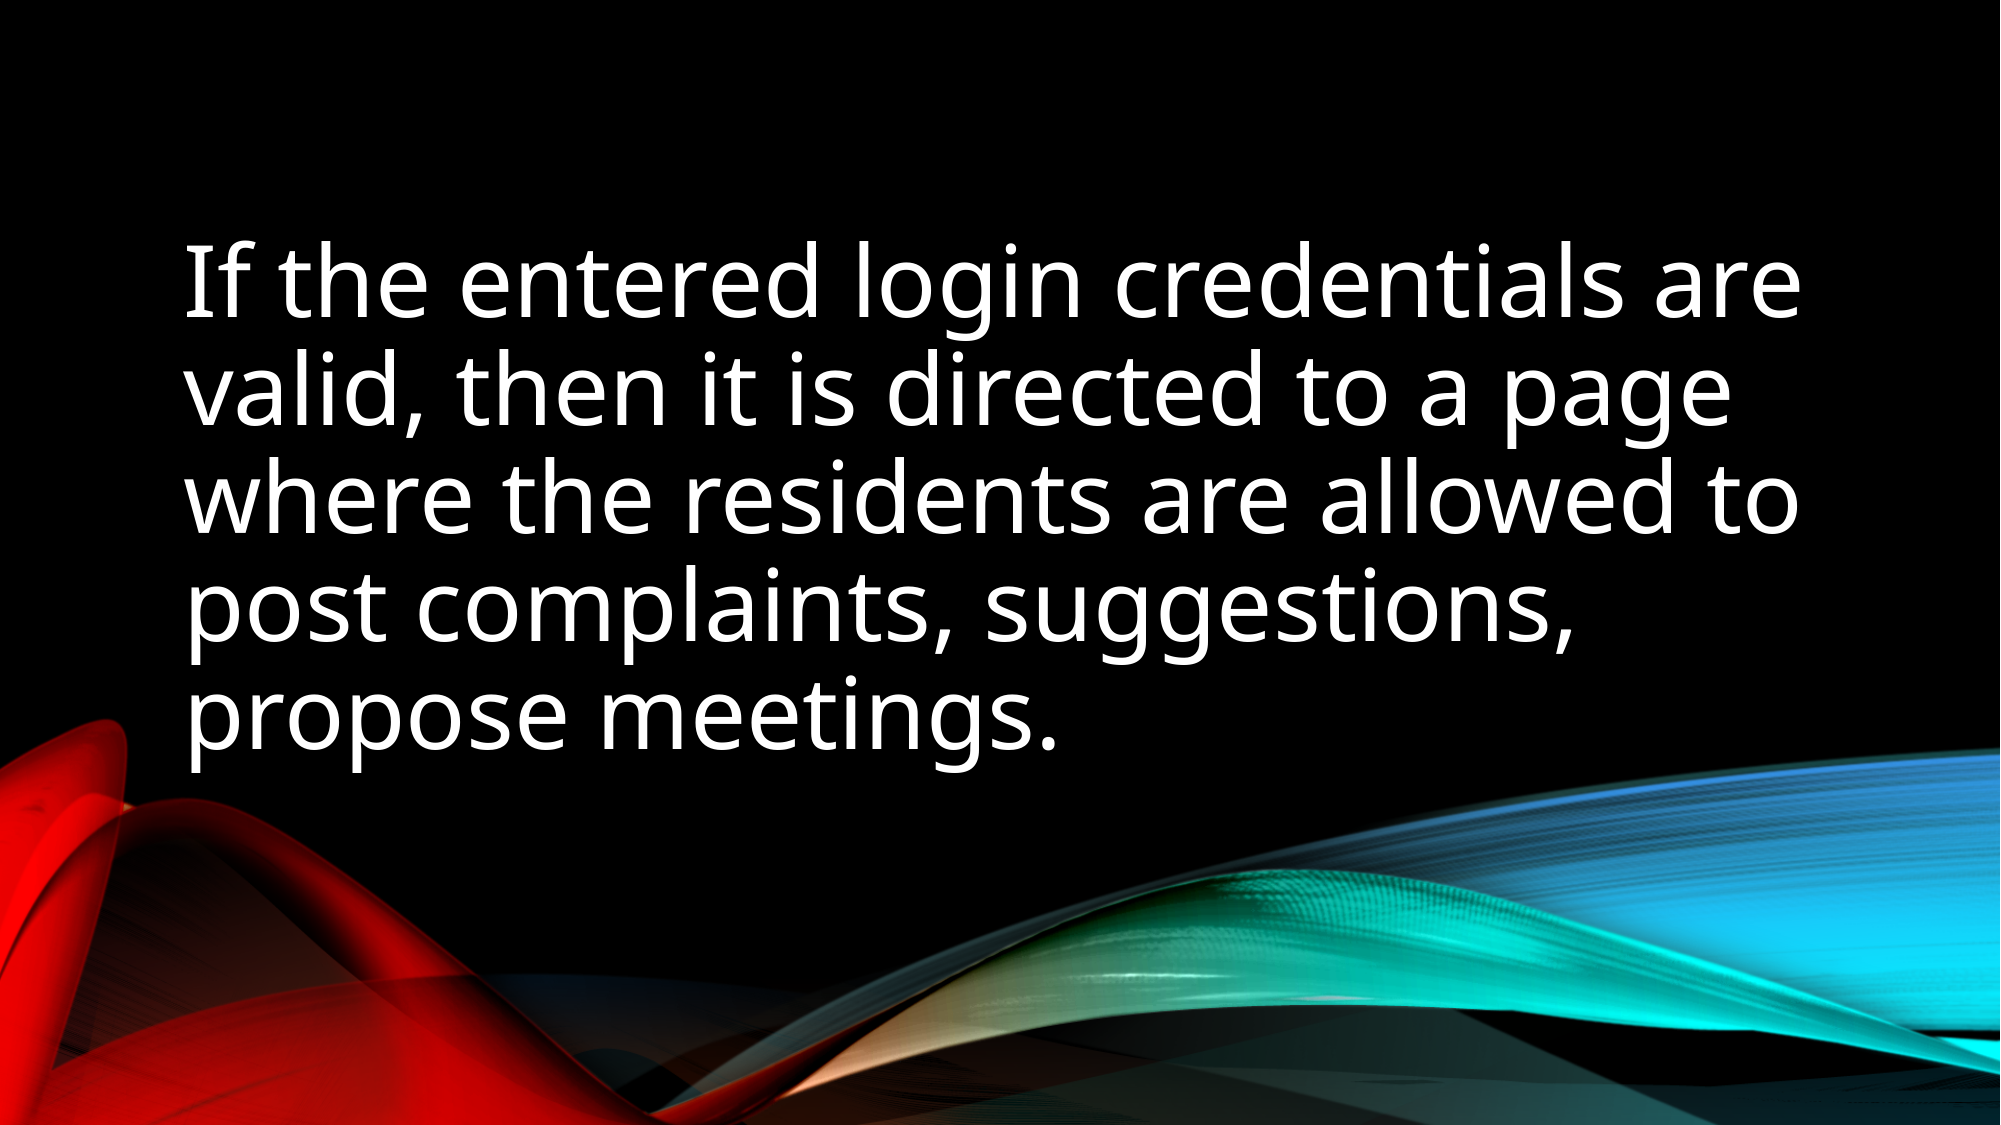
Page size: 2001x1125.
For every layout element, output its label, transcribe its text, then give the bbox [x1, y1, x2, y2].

picture [0, 717, 2000, 1125]
list If the entered login credentials are valid, then it is directed to a page where the residents are allowed to post complaints, suggestions, propose meetings. [168, 223, 1833, 957]
